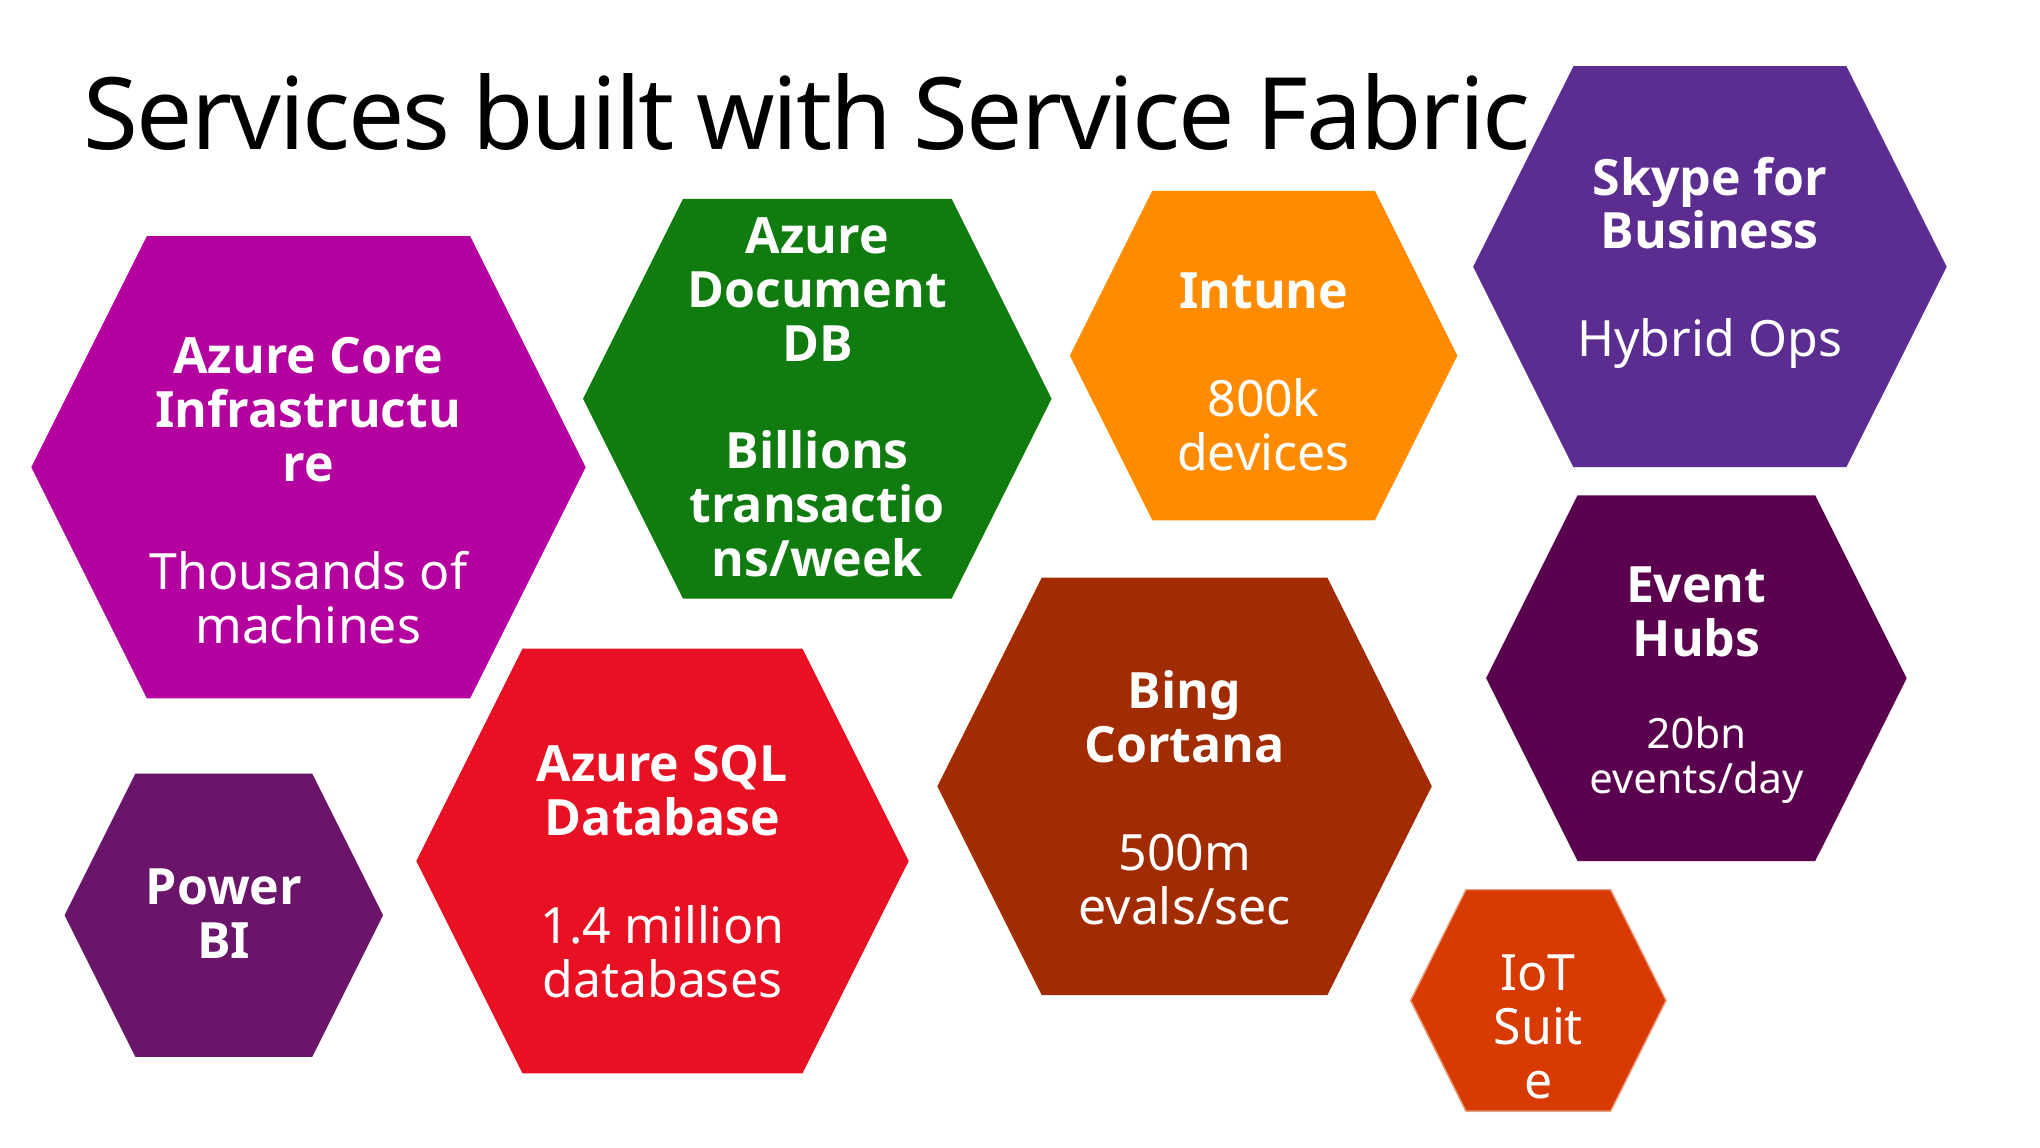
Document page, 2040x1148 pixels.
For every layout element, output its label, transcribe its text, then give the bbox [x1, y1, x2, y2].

title Services built with Service Fabric [60, 48, 1980, 199]
text_box Azure SQL Database 1.4 million databases [415, 647, 910, 1075]
text_box Azure Core Infrastructure Thousands of machines [30, 235, 587, 700]
text_box Azure Document DB Billions transactions/week [582, 198, 1053, 600]
text_box Bing Cortana 500m evals/sec [936, 576, 1433, 996]
text_box Intune 800k devices [1069, 190, 1459, 522]
text_box Power BI [63, 772, 384, 1058]
text_box Event Hubs 20bn events/day [1485, 494, 1908, 862]
text_box Skype for Business Hybrid Ops [1472, 65, 1948, 469]
text_box IoT Suite [1408, 887, 1669, 1114]
